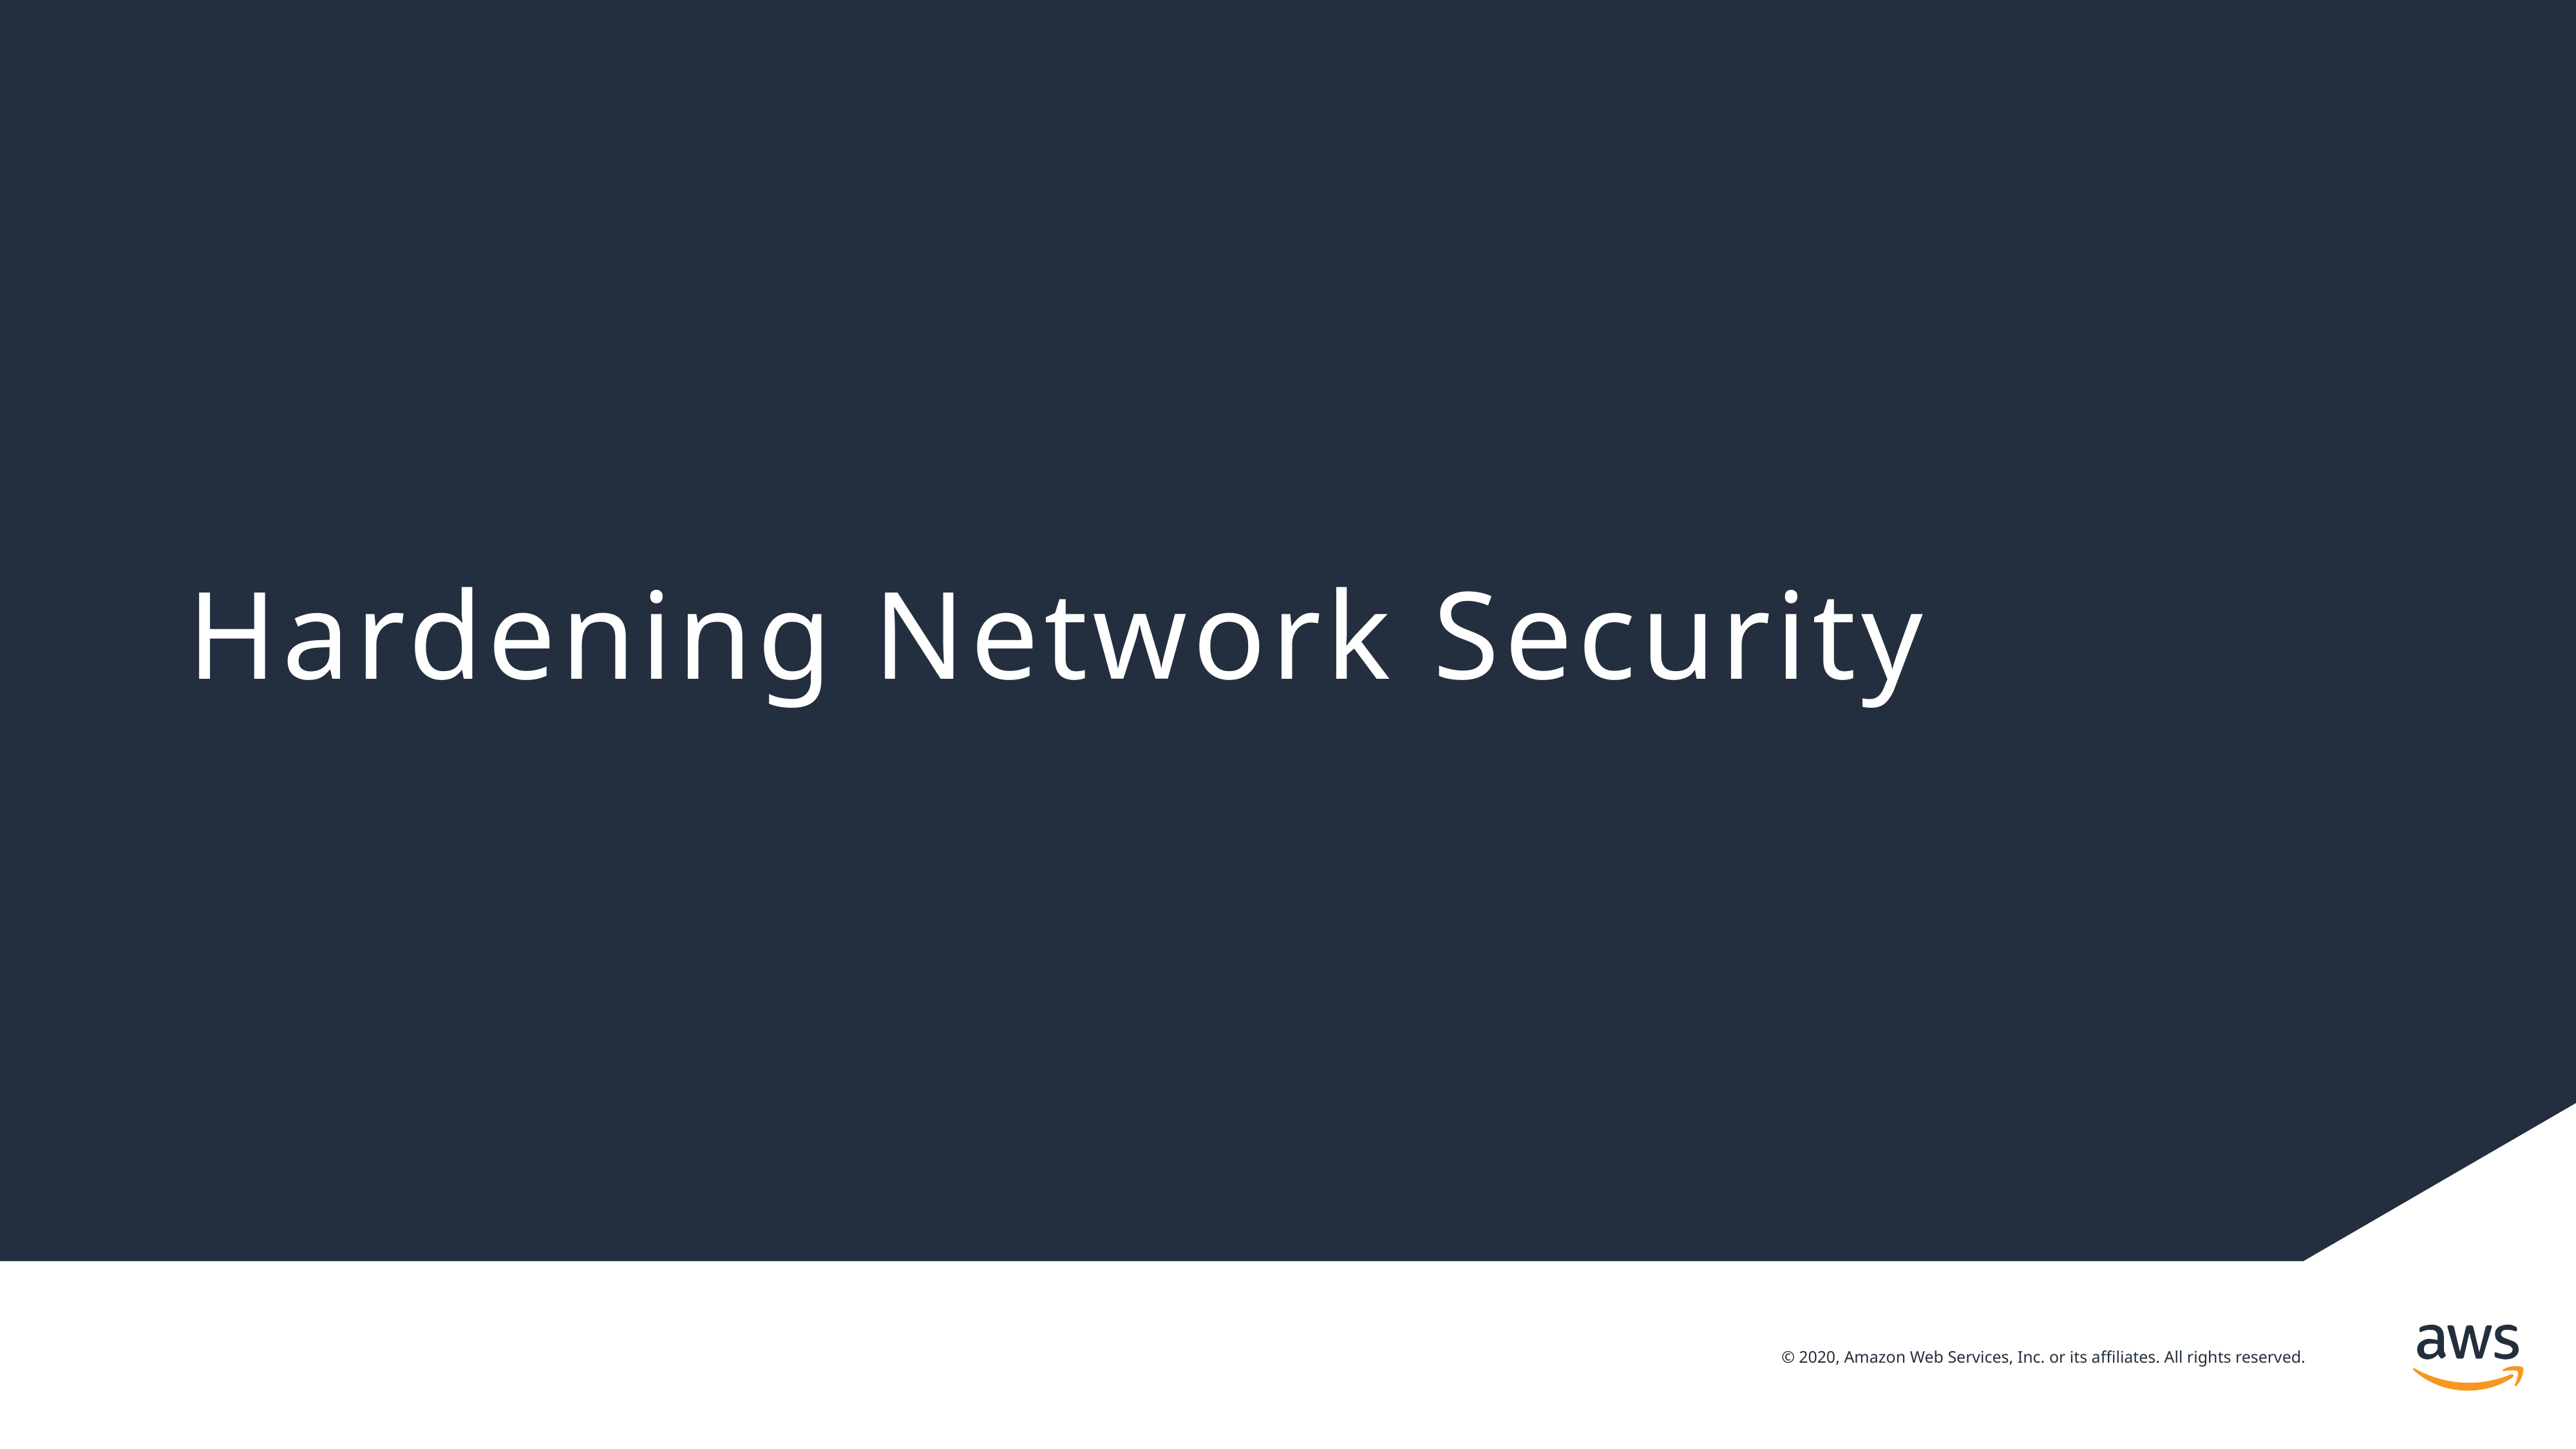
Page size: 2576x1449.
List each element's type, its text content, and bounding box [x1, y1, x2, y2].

footer © 2020, Amazon Web Services, Inc. or its affiliates. All rights reserved. [1045, 1347, 2307, 1367]
title Hardening Network Security [187, 451, 2389, 810]
